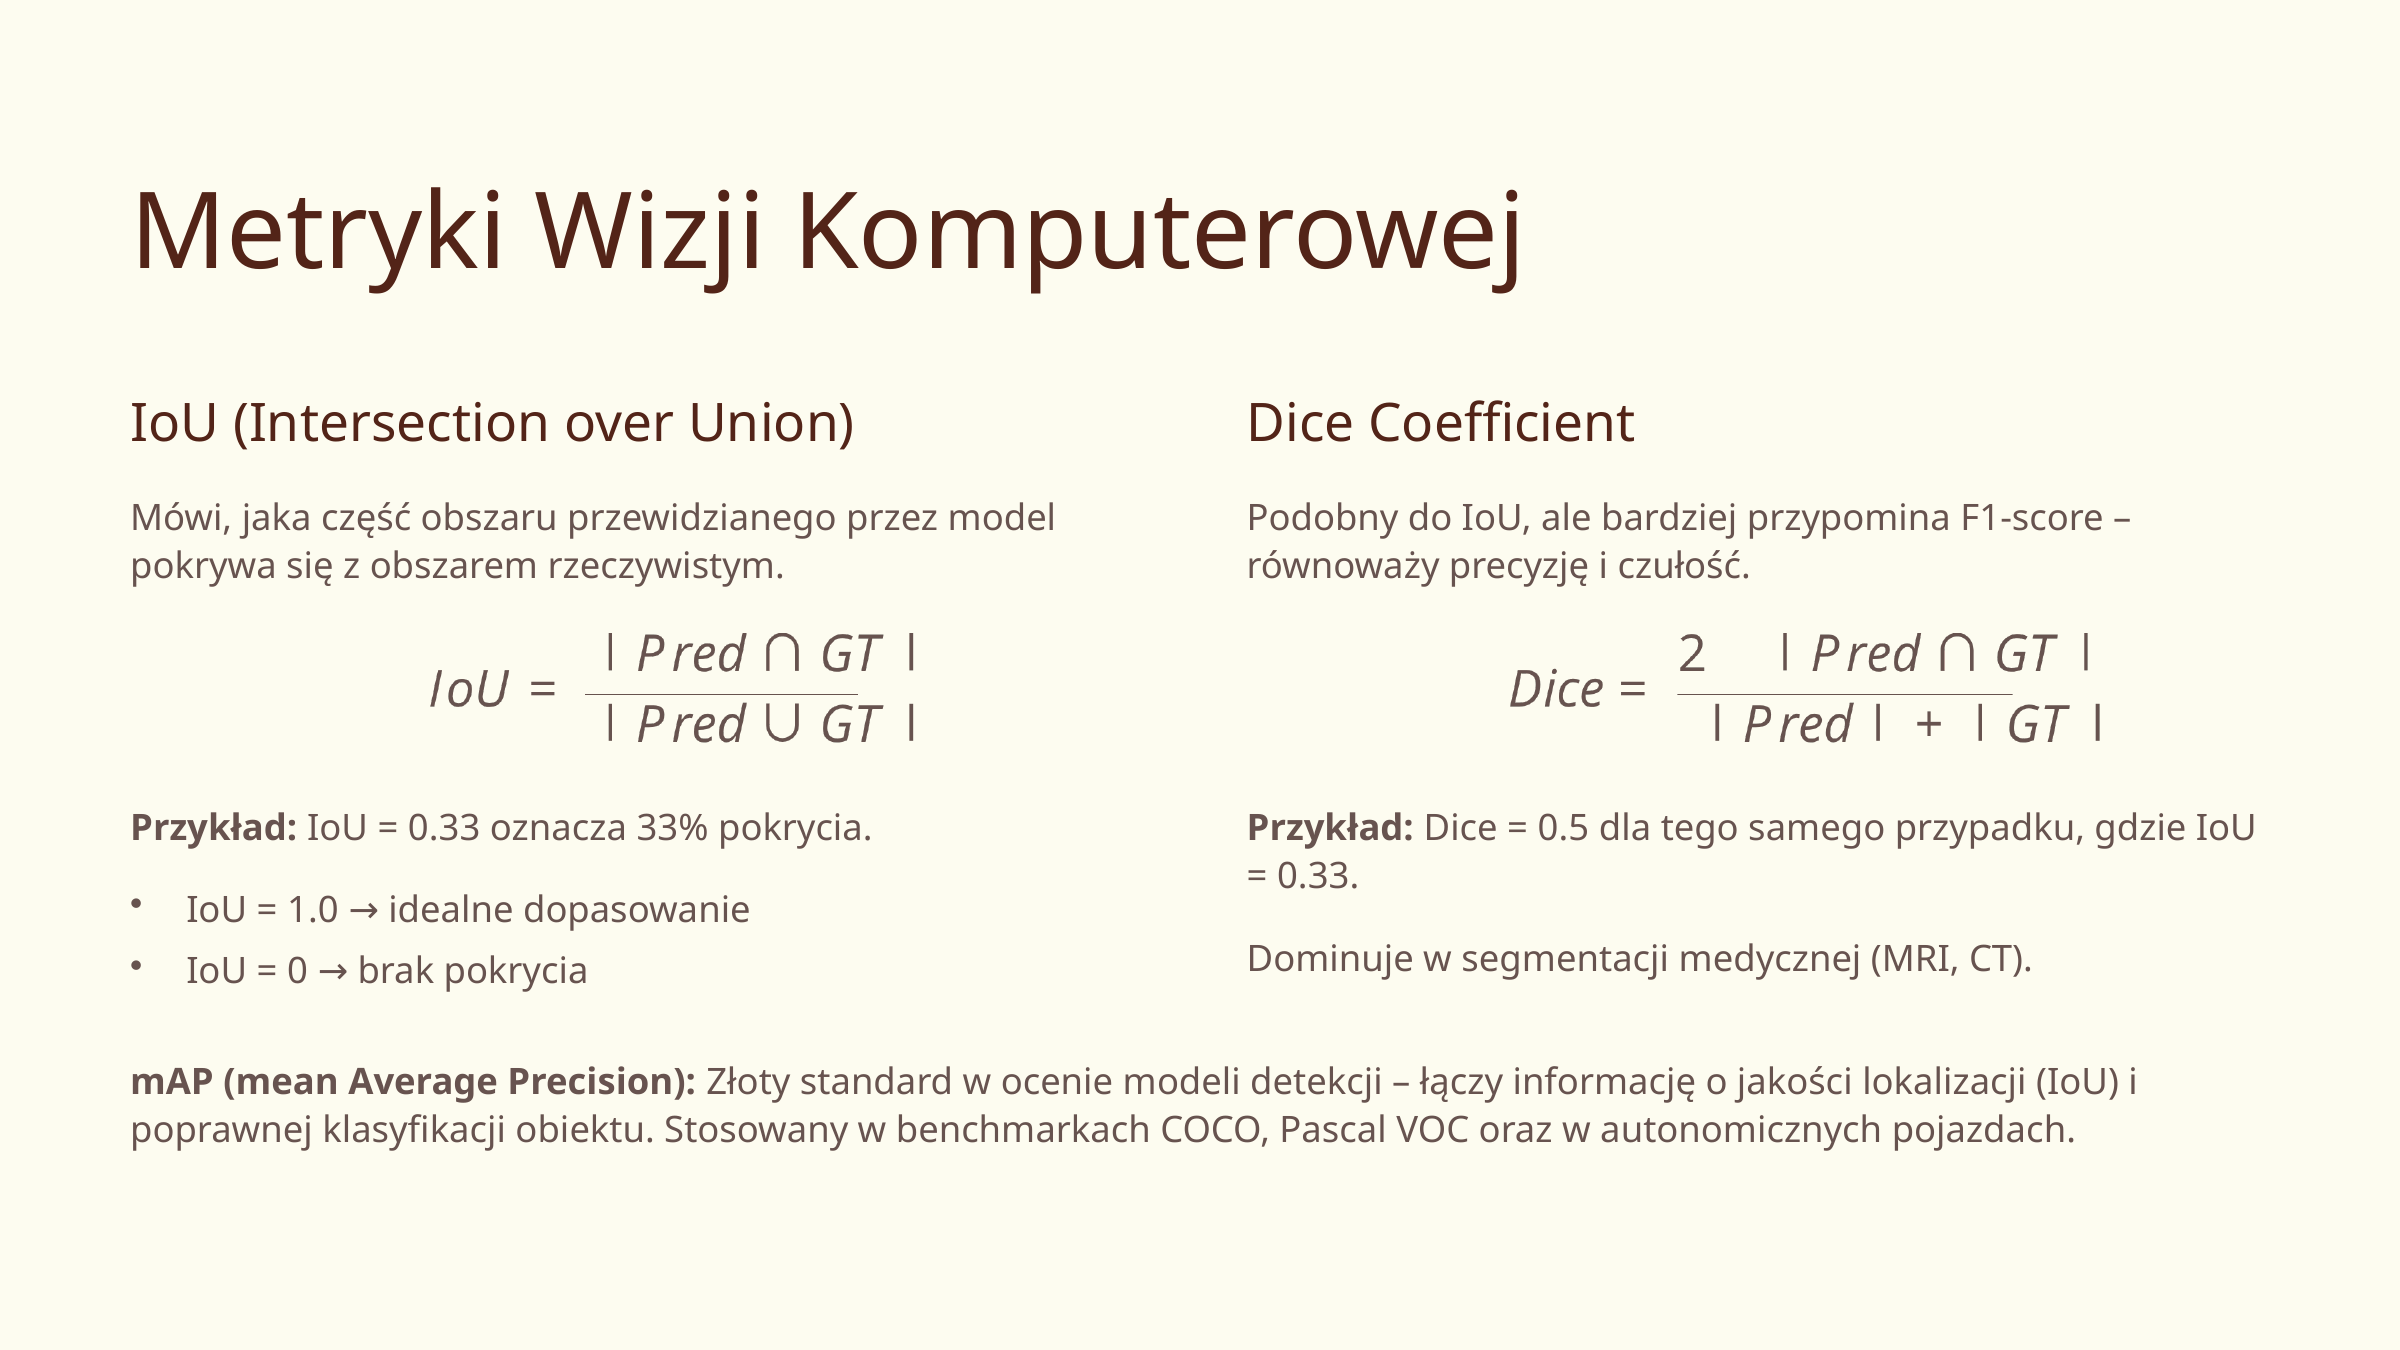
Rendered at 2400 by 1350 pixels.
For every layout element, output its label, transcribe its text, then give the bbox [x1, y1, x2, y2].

text_box Mówi, jaka część obszaru przewidzianego przez model pokrywa się z obszarem rzeczywistym. [130, 489, 1155, 587]
text_box Podobny do IoU, ale bardziej przypomina F1-score – równoważy precyzję i czułość. [1246, 489, 2271, 587]
text_box IoU (Intersection over Union) [130, 382, 832, 453]
picture [130, 633, 1155, 754]
text_box Dice Coefficient [1246, 382, 1782, 453]
text_box IoU = 1.0 → idealne dopasowanie [130, 882, 1155, 931]
text_box Przykład: Dice = 0.5 dla tego samego przypadku, gdzie IoU = 0.33. [1246, 800, 2271, 897]
text_box Metryki Wizji Komputerowej [130, 150, 1529, 290]
text_box Przykład: IoU = 0.33 oznacza 33% pokrycia. [130, 800, 1155, 849]
text_box mAP (mean Average Precision): Złoty standard w ocenie modeli detekcji – łączy informację o jakości lokalizacji (IoU) i poprawnej klasyfikacji obiektu. Stosowany w benchmarkach COCO, Pascal VOC oraz w autonomicznych pojazdach. [130, 1054, 2270, 1200]
text_box Dominuje w segmentacji medycznej (MRI, CT). [1246, 930, 2271, 979]
picture [1246, 633, 2271, 754]
text_box IoU = 0 → brak pokrycia [130, 943, 1155, 992]
